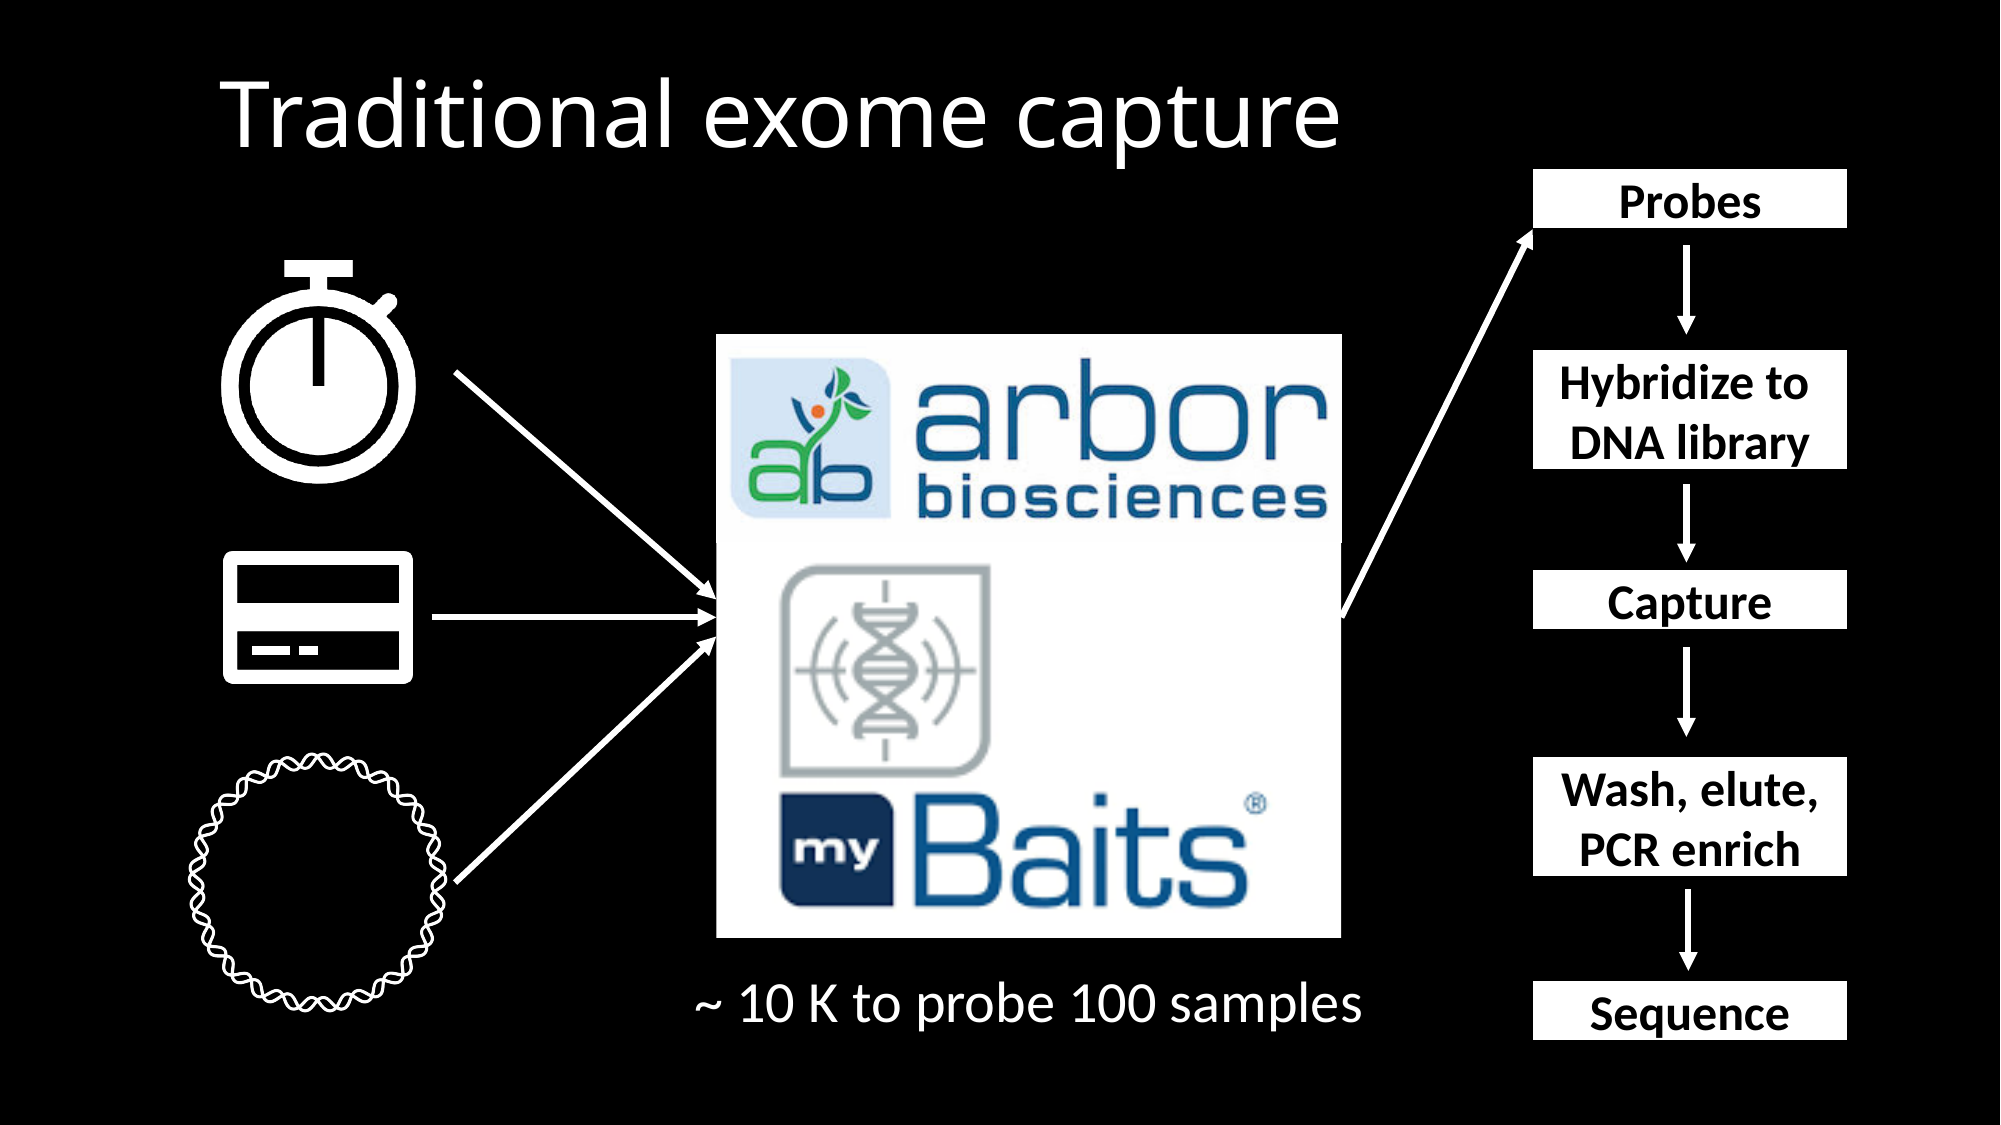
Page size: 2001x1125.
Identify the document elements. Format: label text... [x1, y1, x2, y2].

picture [181, 234, 456, 1043]
text_box Capture [1532, 569, 1848, 630]
text_box Probes [1532, 168, 1848, 229]
text_box ~ 10 K to probe 100 samples [648, 957, 1410, 1042]
text_box Wash, elute, PCR enrich [1532, 756, 1848, 877]
text_box Hybridize to DNA library [1533, 349, 1848, 470]
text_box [1341, 229, 1533, 618]
text_box Sequence [1532, 980, 1848, 1041]
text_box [455, 636, 717, 883]
picture [716, 334, 1342, 938]
title Traditional exome capture [204, 9, 1930, 227]
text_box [455, 371, 717, 600]
